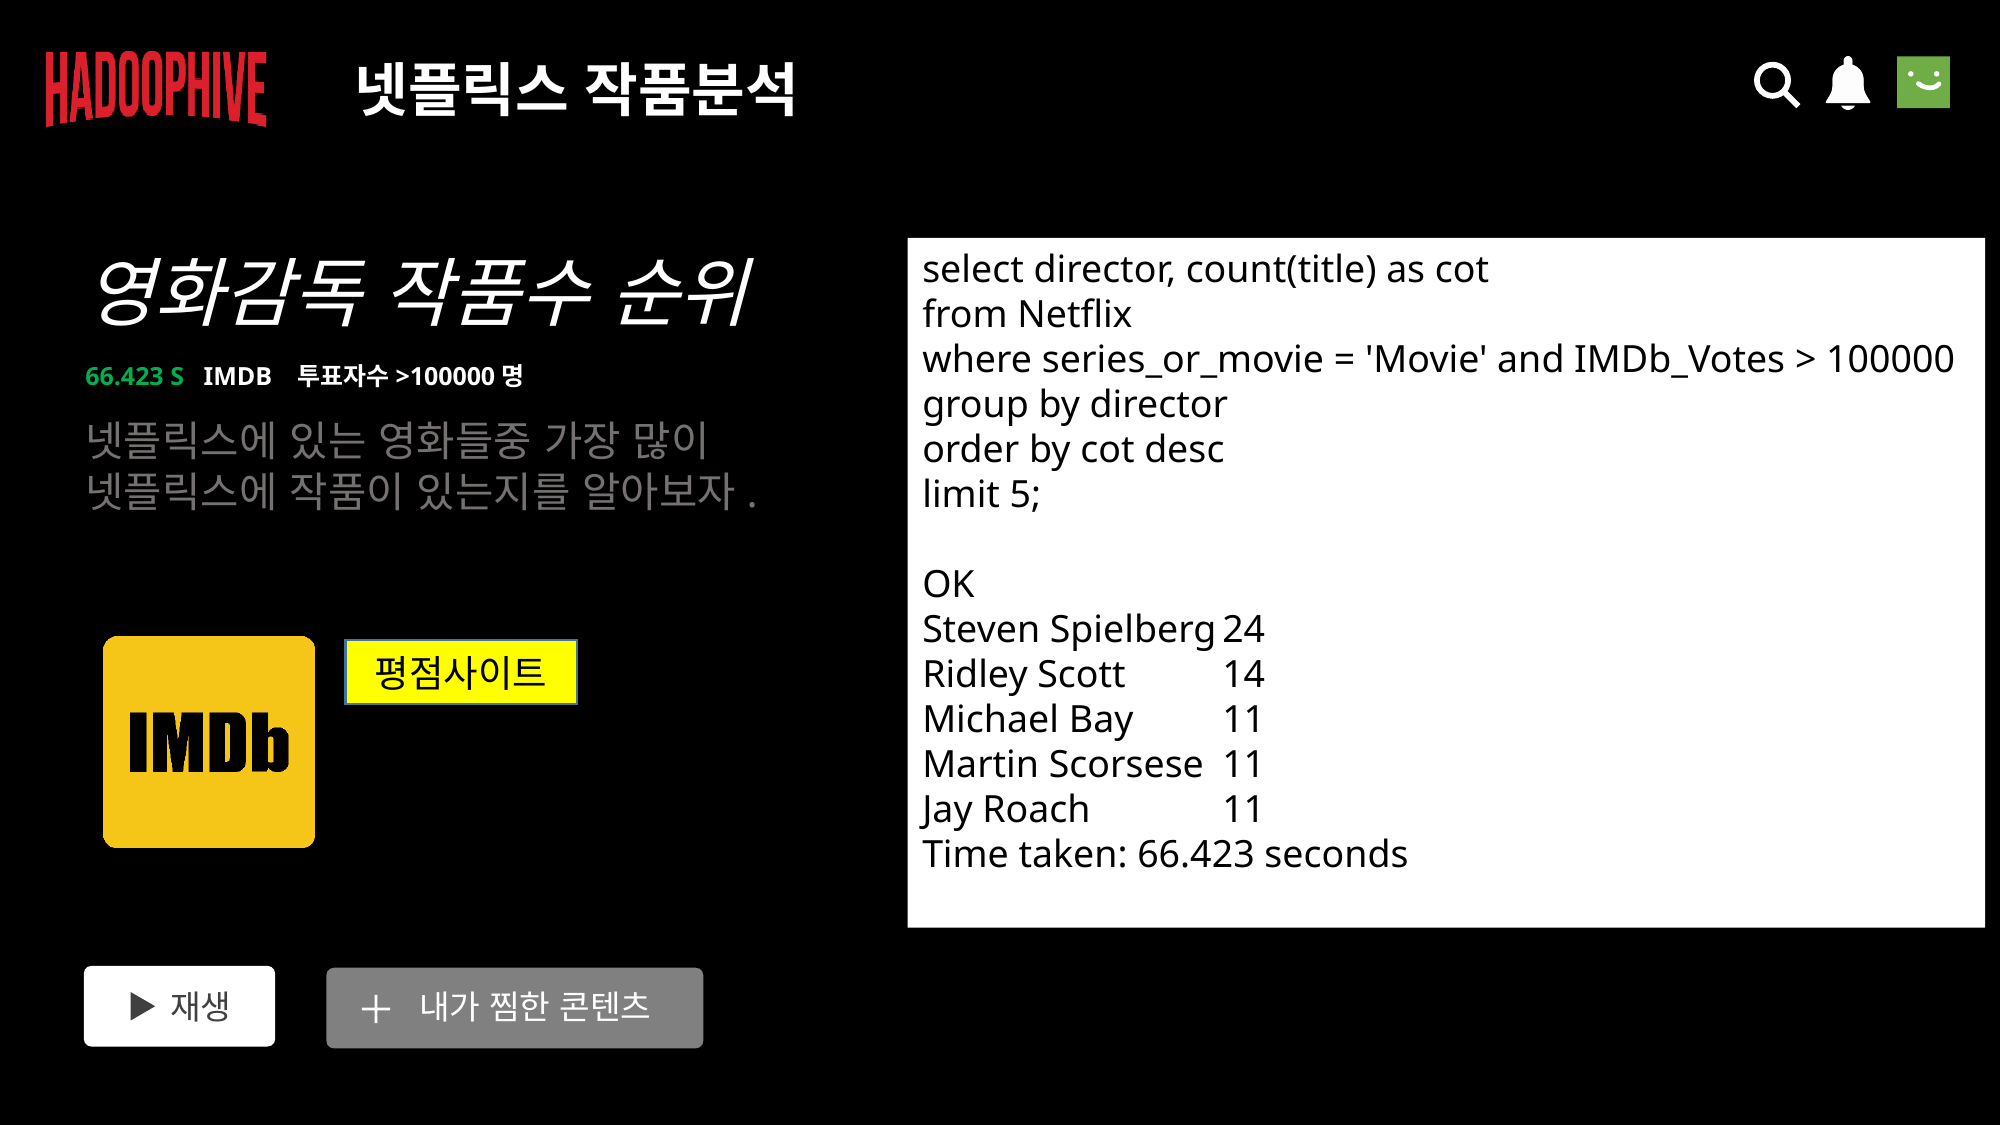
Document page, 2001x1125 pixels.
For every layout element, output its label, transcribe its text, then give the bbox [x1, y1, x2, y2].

picture [39, 39, 273, 143]
text_box select director, count(title) as cot from Netflix where series_or_movie = 'Movie' and IMDb_Votes > 100000 group by director order by cot desc limit 5; OK Steven Spielberg 24 Ridley Scott 14 Michael Bay 11 Martin Scorsese 11 Jay Roach 11 Time taken: 66.423 seconds [907, 237, 1986, 928]
text_box 넷플릭스 작품분석 [339, 46, 1017, 131]
text_box 평점사이트 [344, 639, 578, 705]
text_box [1897, 56, 1950, 109]
picture [1821, 56, 1875, 110]
text_box [361, 994, 391, 1024]
text_box [82, 964, 277, 1048]
text_box 영화감독 작품수 순위 66.423 S IMDB 투표자수>100000명 넷플릭스에 있는 영화들중 가장 많이 넷플릭스에 작품이 있는지를 알아보자. [70, 237, 852, 523]
text_box 재생 [155, 978, 264, 1034]
picture [103, 636, 315, 848]
text_box [129, 990, 155, 1023]
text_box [1756, 64, 1799, 107]
text_box 내가 찜한 콘텐츠 [404, 978, 667, 1034]
text_box [325, 966, 705, 1050]
